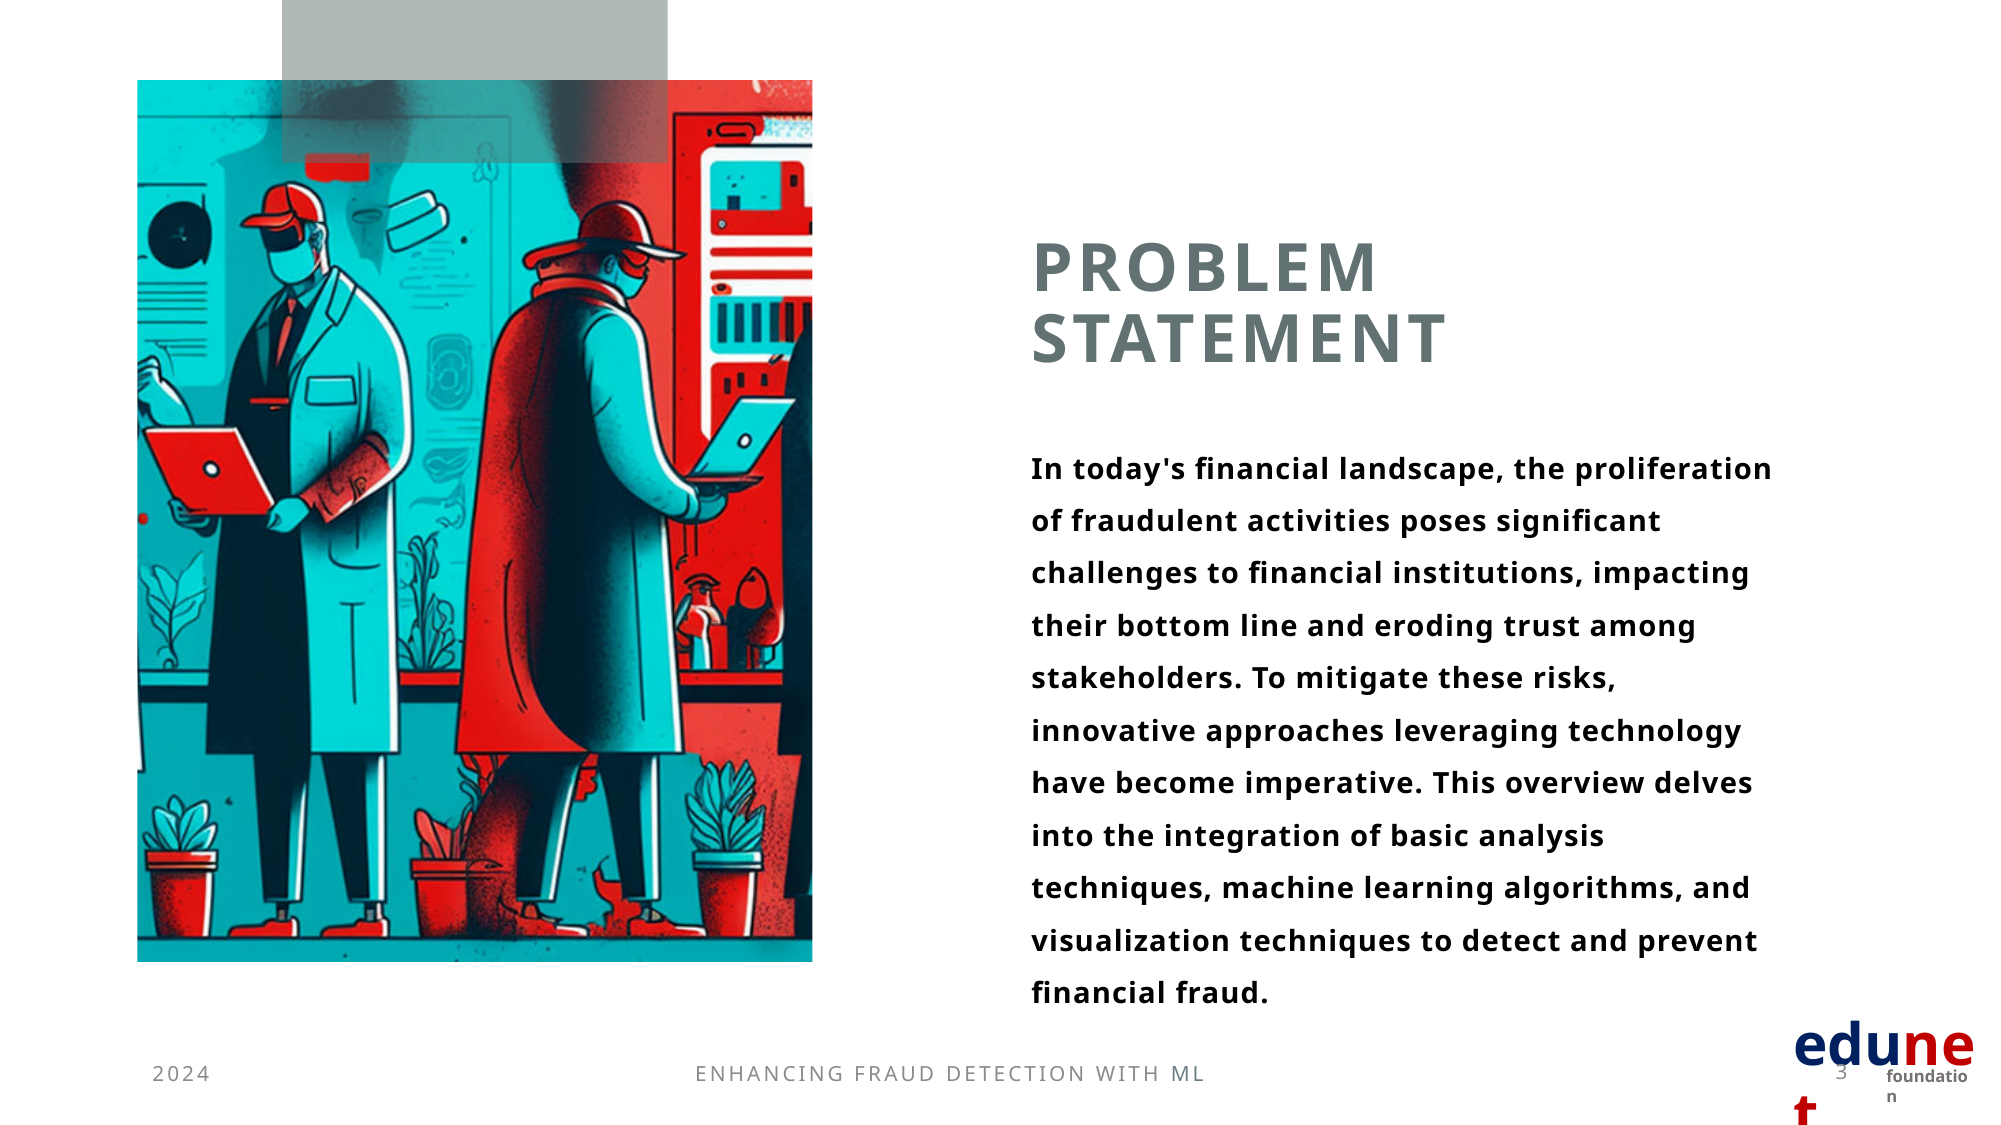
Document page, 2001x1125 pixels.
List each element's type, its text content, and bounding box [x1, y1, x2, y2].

title Problem Statement [1016, 298, 1796, 385]
picture [809, 422, 813, 456]
slide_number 2024 [137, 1042, 588, 1103]
list In today's financial landscape, the proliferation of fraudulent activities poses significant challenges to financial institutions, impacting their bottom line and eroding trust among stakeholders. To mitigate these risks, innovative approaches leveraging technology have become imperative. This overview delves into the integration of basic analysis techniques, machine learning algorithms, and visualization techniques to detect and prevent financial fraud. [1016, 425, 1796, 775]
footer Enhancing Fraud Detection with ML [611, 1042, 1287, 1103]
picture [137, 80, 813, 962]
slide_number 3 [1412, 1042, 1863, 1103]
text_box [281, 0, 669, 80]
